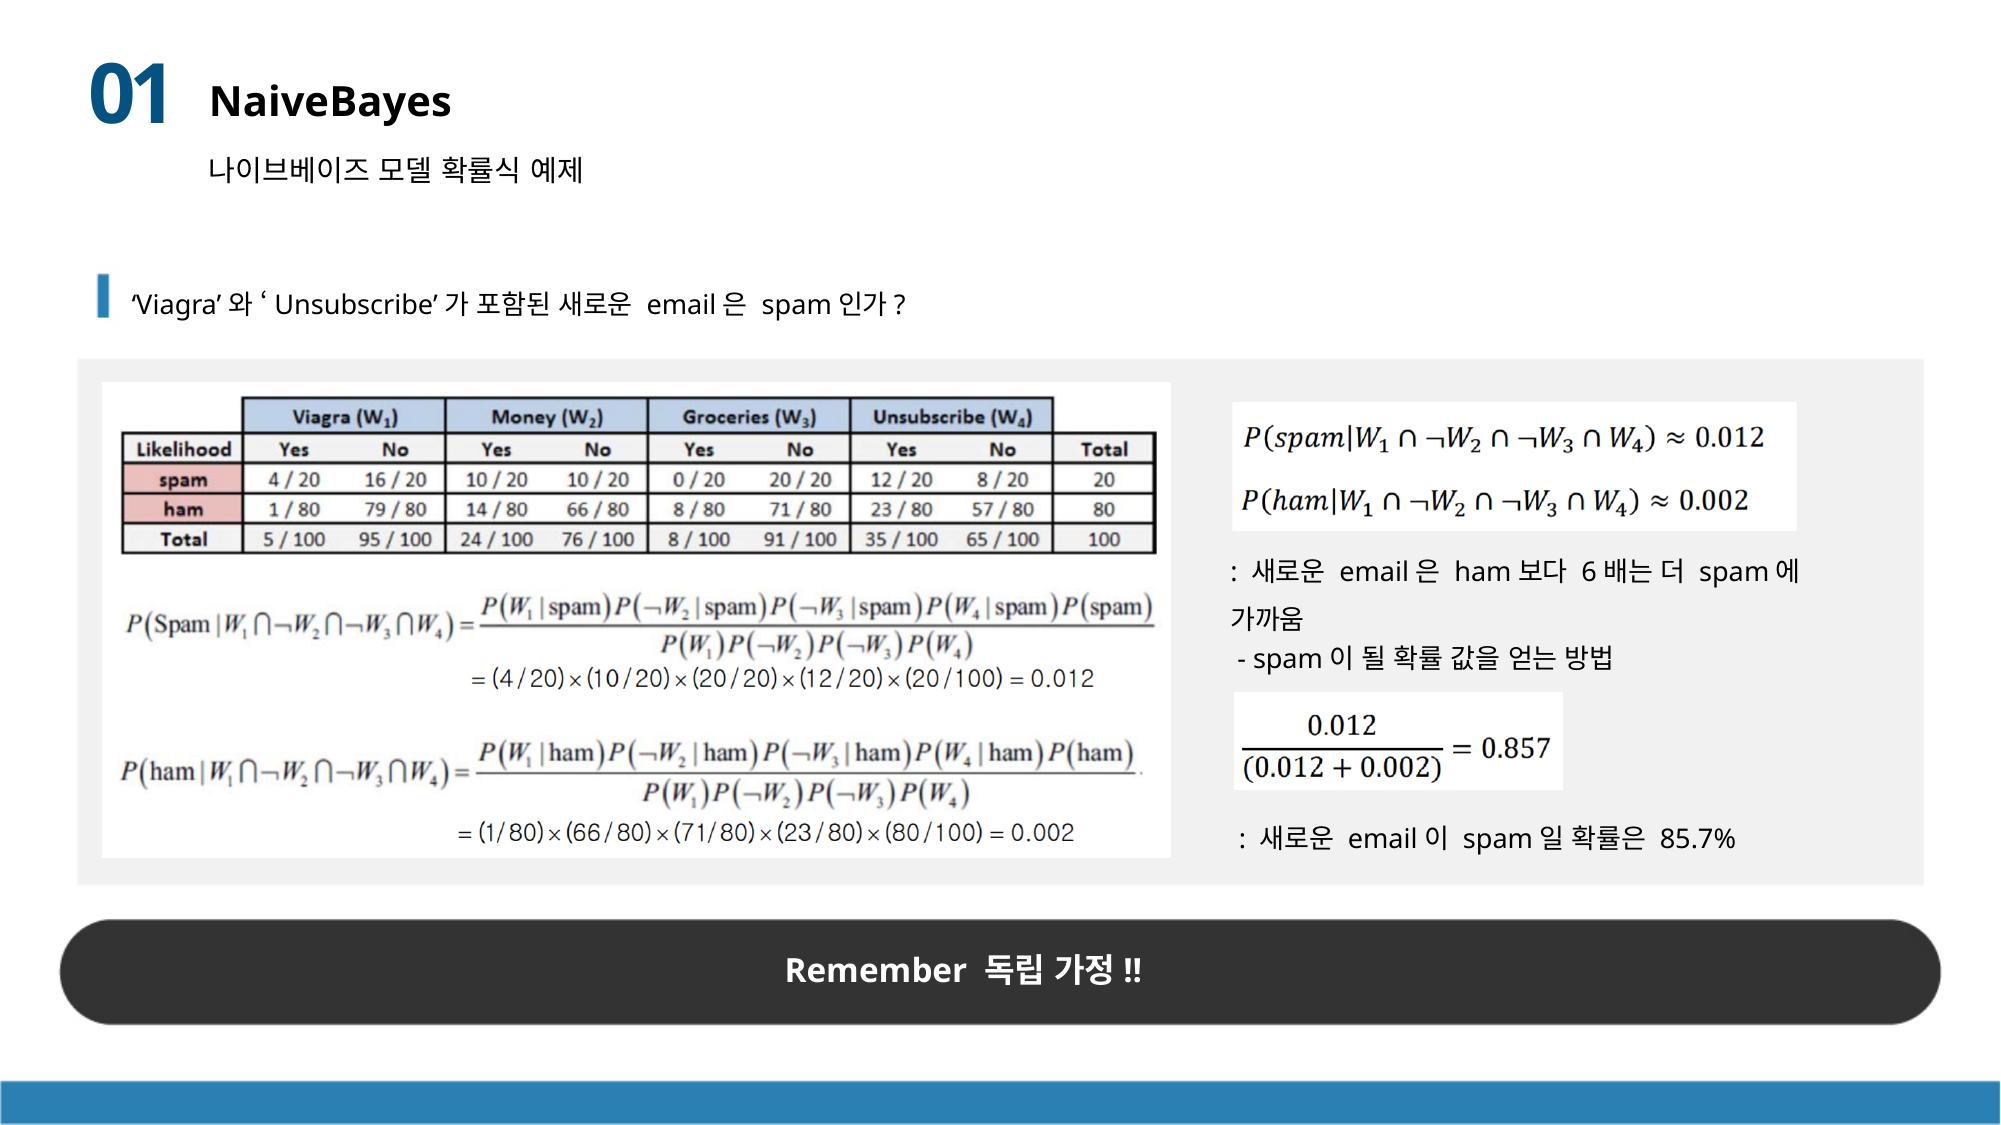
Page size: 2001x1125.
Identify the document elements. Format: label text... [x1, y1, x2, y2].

text_box Remember 독립 가정!! [662, 942, 1265, 997]
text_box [28, 32, 764, 189]
text_box : 새로운 email은 ham보다 6배는 더 spam에 가까움 [1215, 530, 1879, 643]
picture [0, 0, 2001, 1125]
text_box - spam이 될 확률 값을 얻는 방법 [1222, 617, 1886, 681]
text_box : 새로운 email이 spam일 확률은 85.7% [1224, 797, 1887, 861]
text_box ‘Viagra’와 ‘Unsubscribe’가 포함된 새로운 email은 spam인가? [116, 263, 1000, 328]
